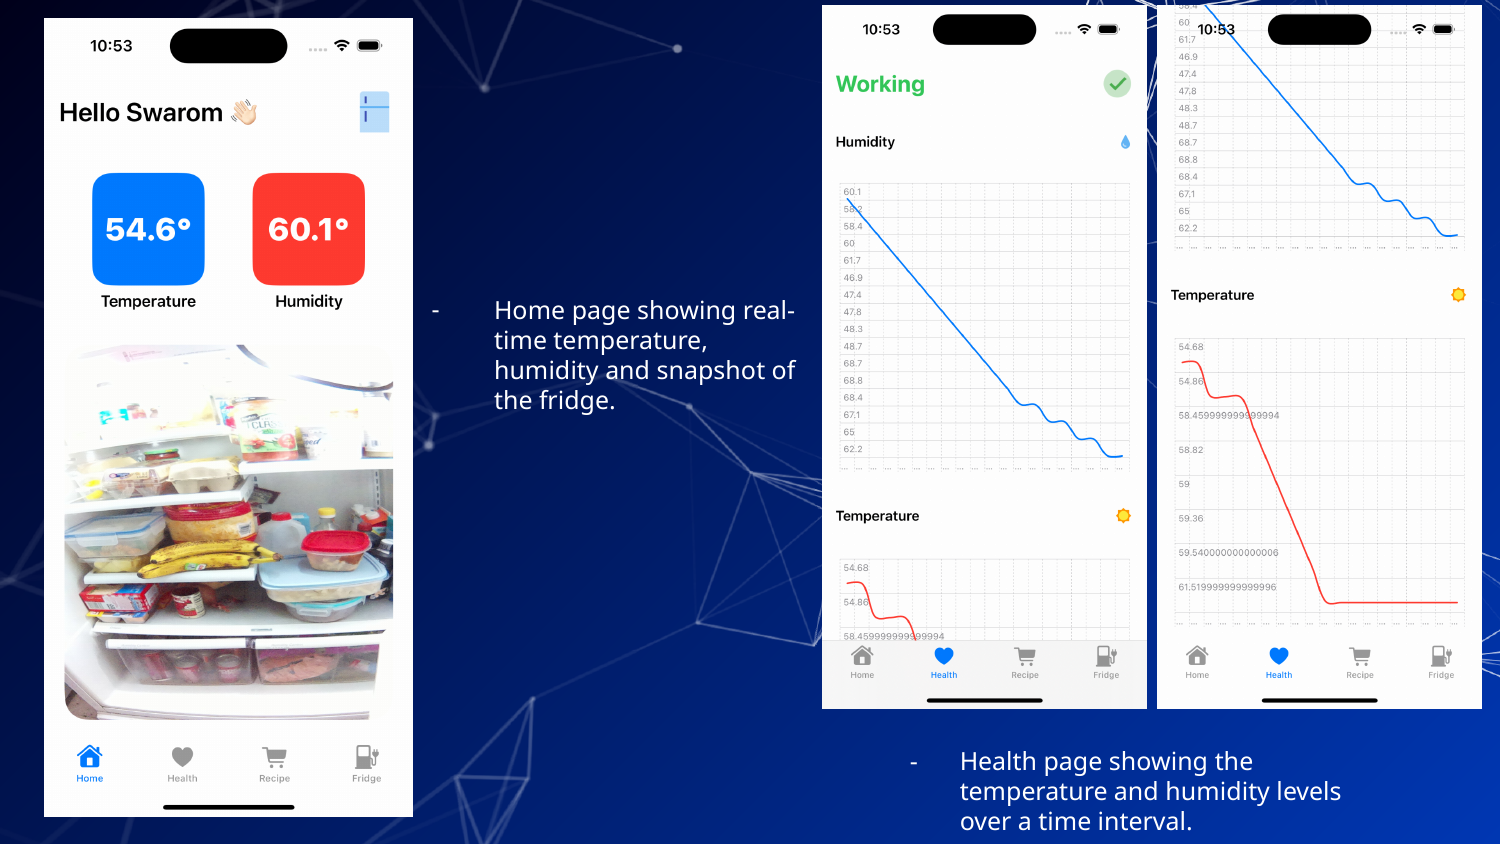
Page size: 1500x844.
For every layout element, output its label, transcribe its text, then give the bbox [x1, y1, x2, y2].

text_box Health page showing the temperature and humidity levels over a time interval. [869, 730, 1399, 844]
picture [0, 0, 1500, 844]
text_box Home page showing real-time temperature, humidity and snapshot of the fridge. [418, 279, 813, 443]
